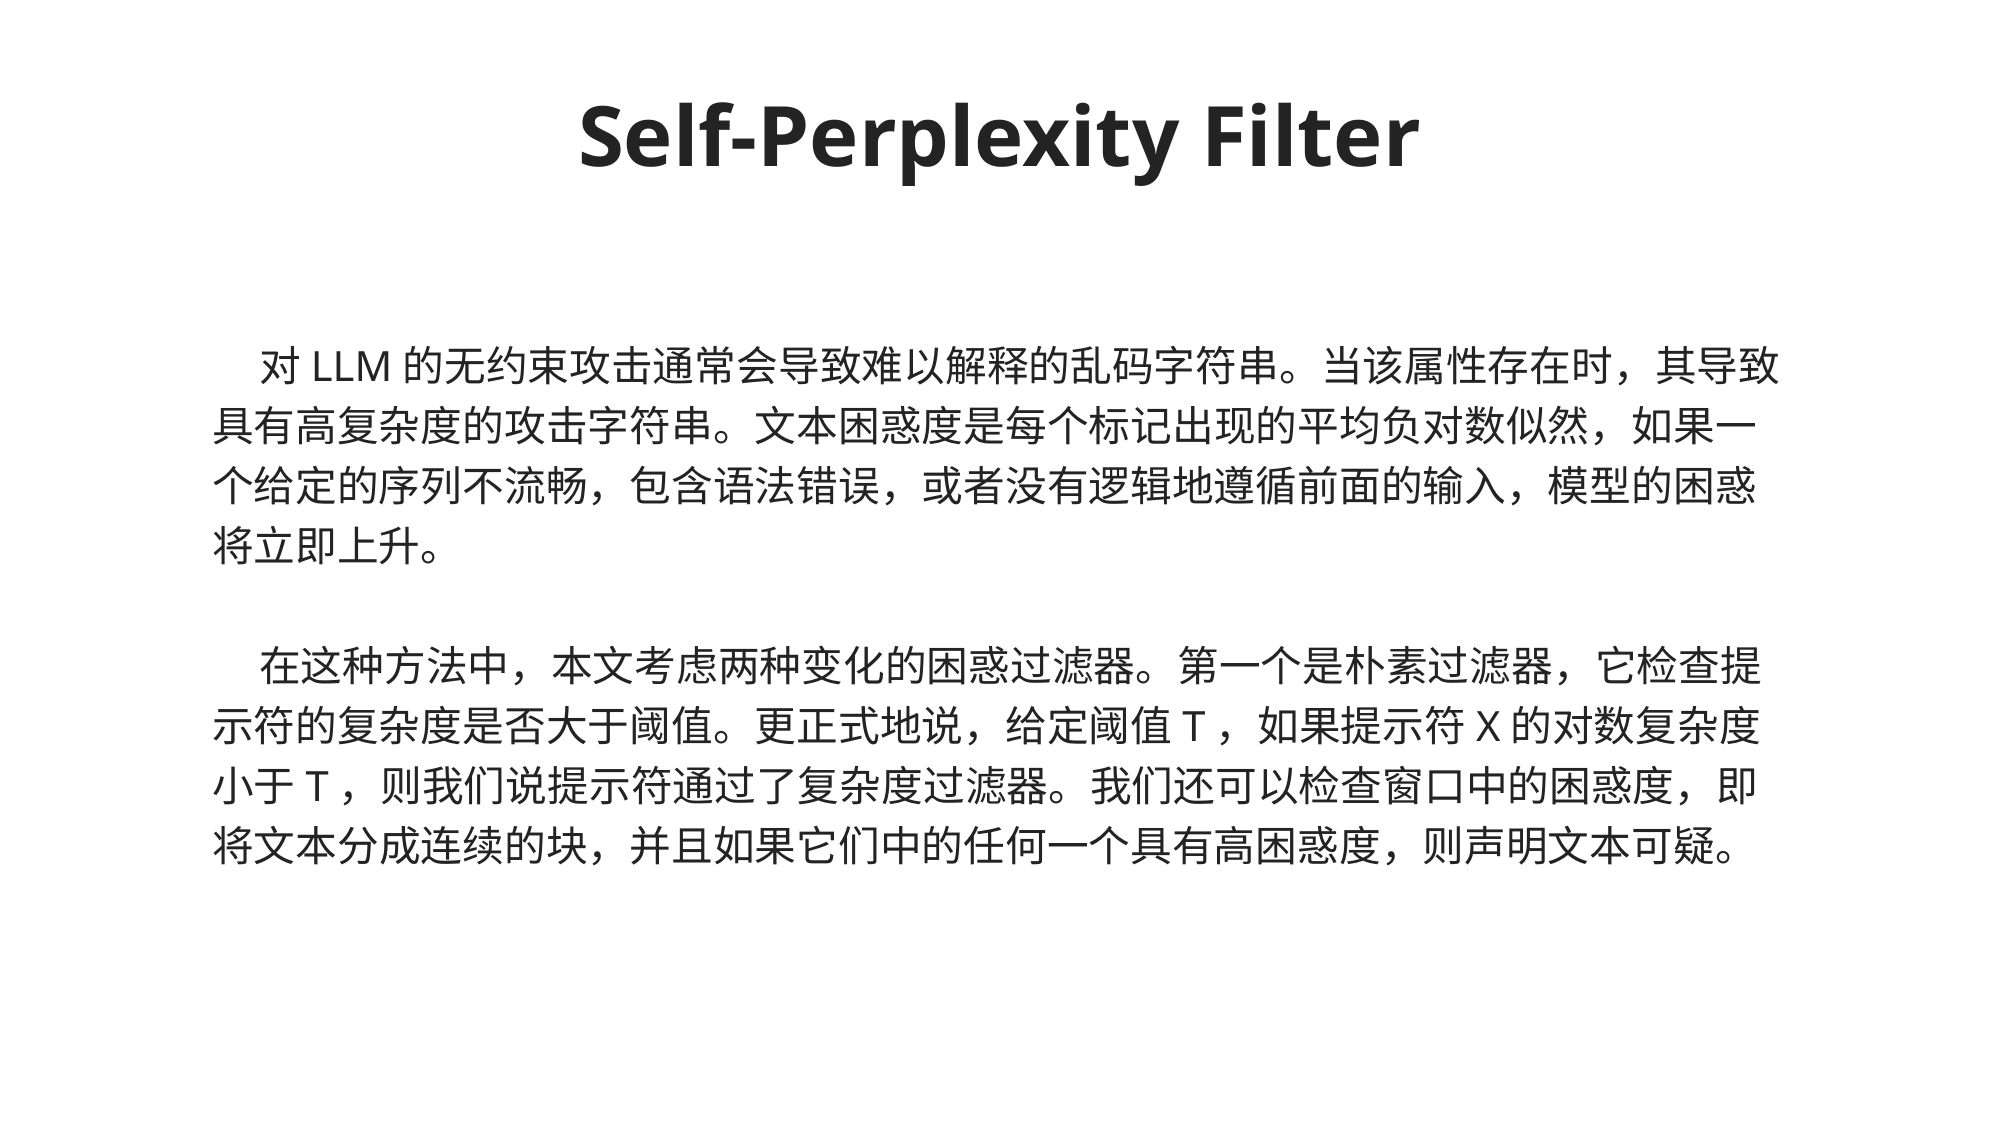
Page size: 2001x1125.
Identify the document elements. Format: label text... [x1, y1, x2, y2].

text_box 对LLM的无约束攻击通常会导致难以解释的乱码字符串。当该属性存在时，其导致具有高复杂度的攻击字符串。文本困惑度是每个标记出现的平均负对数似然，如果一个给定的序列不流畅，包含语法错误，或者没有逻辑地遵循前面的输入，模型的困惑将立即上升。 在这种方法中，本文考虑两种变化的困惑过滤器。第一个是朴素过滤器，它检查提示符的复杂度是否大于阈值。更正式地说，给定阈值T，如果提示符X的对数复杂度小于T，则我们说提示符通过了复杂度过滤器。我们还可以检查窗口中的困惑度，即将文本分成连续的块，并且如果它们中的任何一个具有高困惑度，则声明文本可疑。 [197, 322, 1803, 878]
text_box Self-Perplexity Filter [408, 55, 1592, 191]
